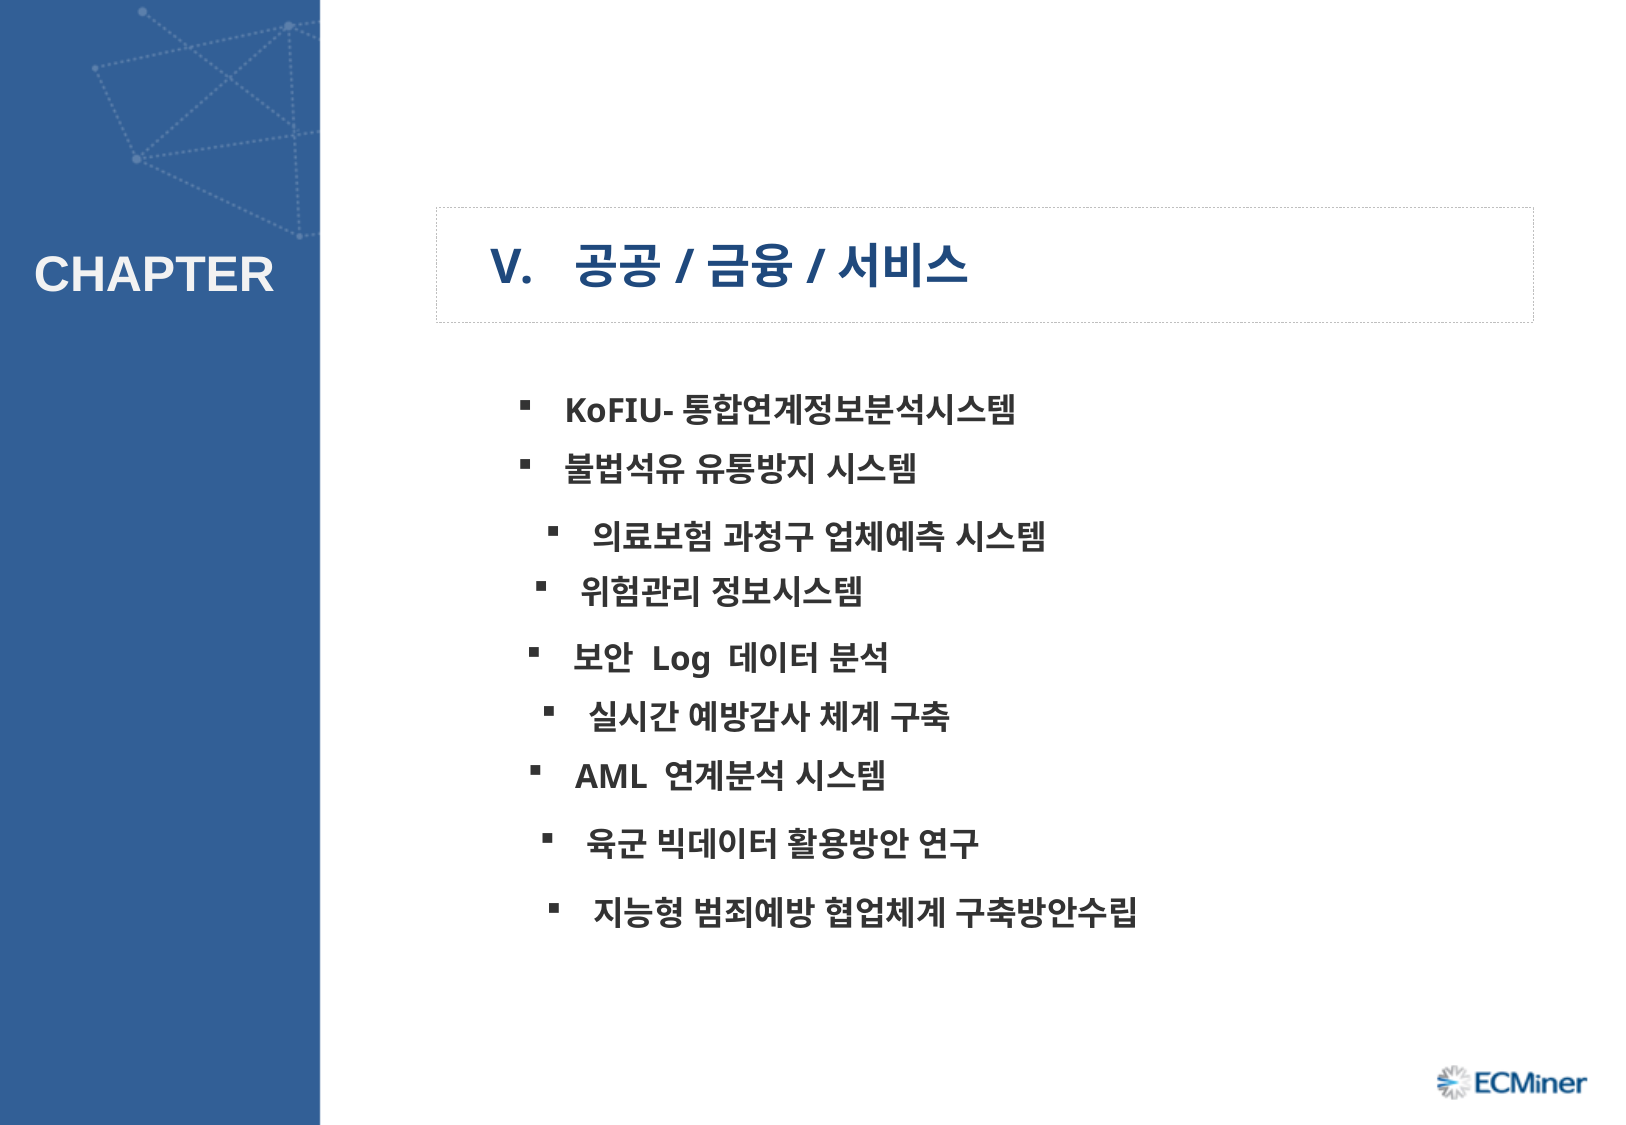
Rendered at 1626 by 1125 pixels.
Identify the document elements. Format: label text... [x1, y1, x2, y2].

text_box AML 연계분석 시스템 [513, 727, 903, 803]
text_box 지능형 범죄예방 협업체계 구축방안수립 [531, 864, 1155, 940]
text_box 보안 Log 데이터 분석 [511, 609, 906, 685]
text_box 위험관리 정보시스템 [518, 563, 880, 609]
text_box 의료보험 과청구 업체예측 시스템 [530, 488, 1063, 564]
picture [0, 0, 1625, 1125]
text_box 육군 빅데이터 활용방안 연구 [525, 795, 996, 871]
text_box 실시간 예방감사 체계 구축 [526, 668, 967, 744]
text_box 불법석유 유통방지 시스템 [502, 420, 1344, 496]
text_box KoFIU-통합연계정보분석시스템 [502, 361, 1344, 420]
text_box [434, 206, 1535, 325]
